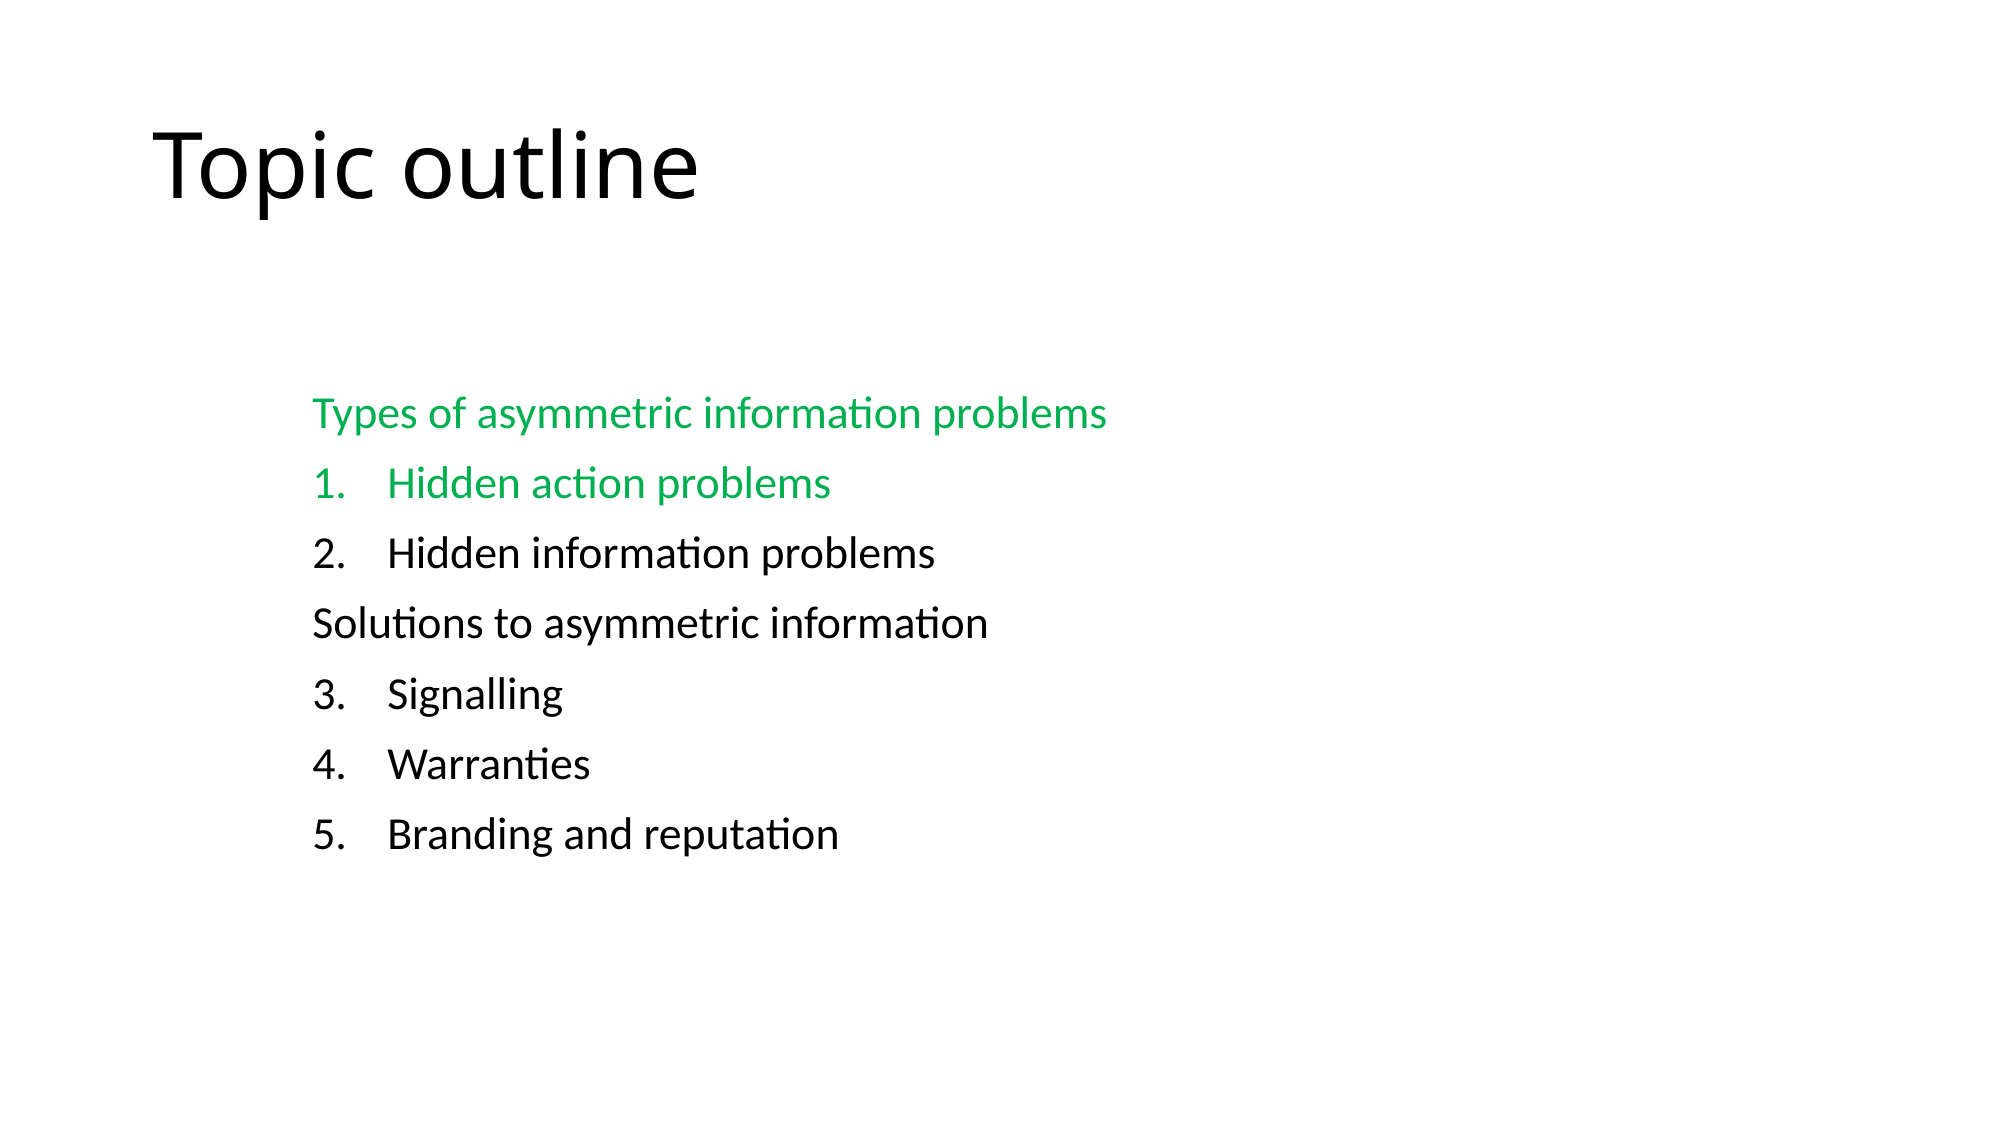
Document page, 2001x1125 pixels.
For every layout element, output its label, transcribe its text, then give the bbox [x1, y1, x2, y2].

title Topic outline [137, 59, 1863, 278]
list Types of asymmetric information problems Hidden action problems Hidden information problems Solutions to asymmetric information Signalling Warranties Branding and reputation [297, 381, 1975, 913]
